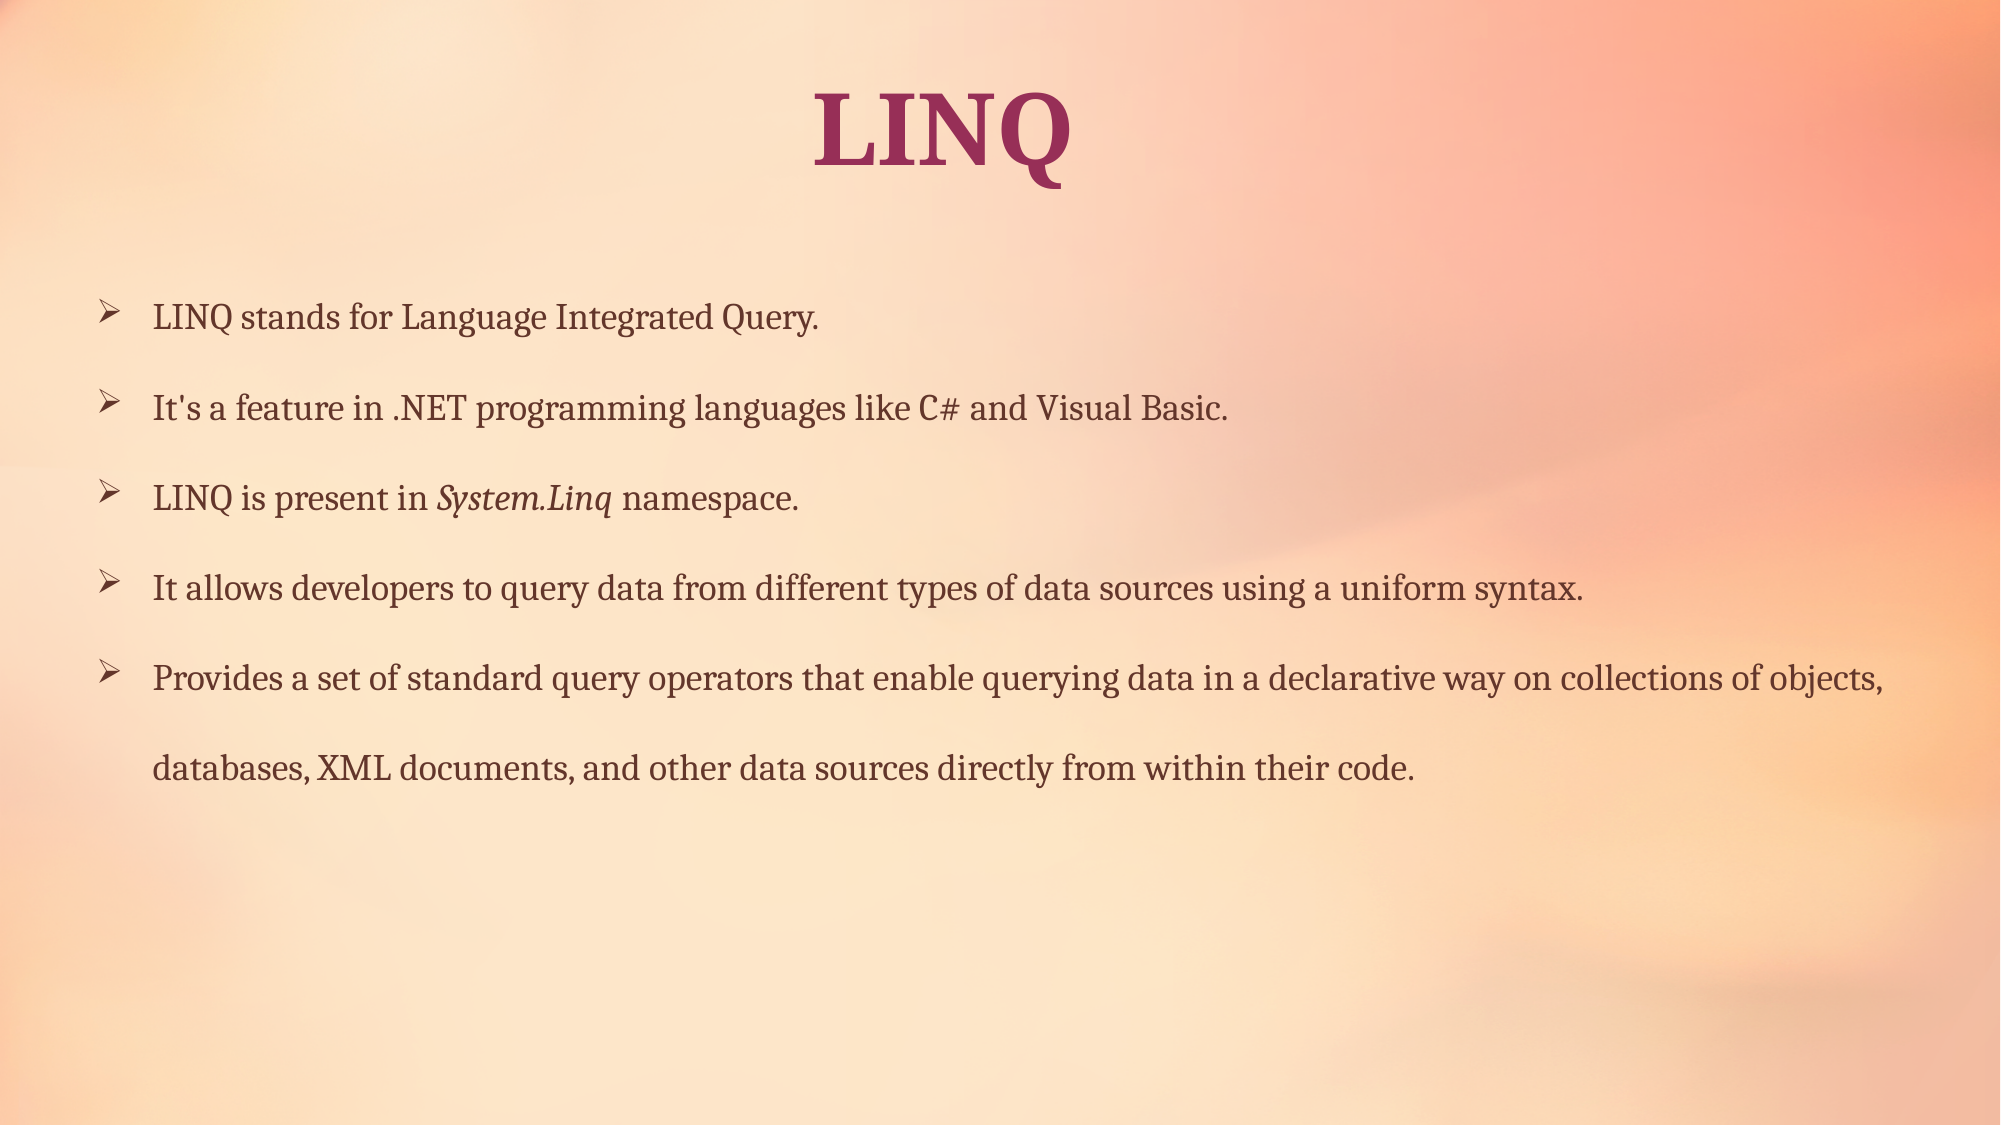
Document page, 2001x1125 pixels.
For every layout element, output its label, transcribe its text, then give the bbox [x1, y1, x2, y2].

title LINQ [231, 33, 1657, 195]
picture [0, 0, 2001, 1125]
list LINQ stands for Language Integrated Query. It's a feature in .NET programming languages like C# and Visual Basic. LINQ is present in System.Linq namespace. It allows developers to query data from different types of data sources using a uniform syntax. Provides a set of standard query operators that enable querying data in a declarative way on collections of objects, databases, XML documents, and other data sources directly from within their code. [81, 239, 1923, 1050]
